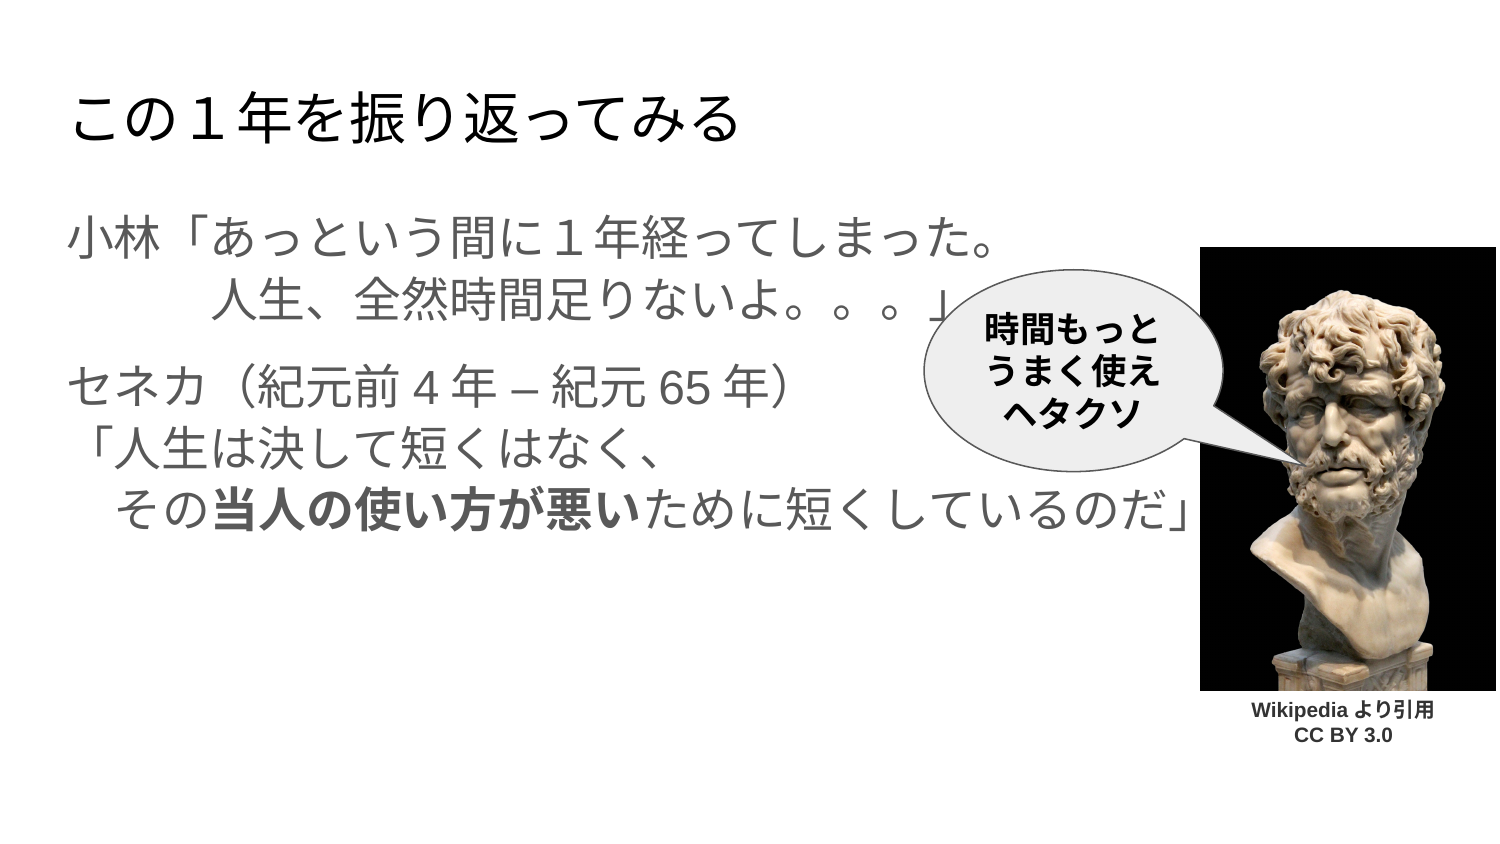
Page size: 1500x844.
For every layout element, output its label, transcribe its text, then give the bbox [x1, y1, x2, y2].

list 小林「あっという間に１年経ってしまった。 人生、全然時間足りないよ。。。」 セネカ（紀元前4年 – 紀元65年） 「人生は決して短くはなく、 その当人の使い方が悪いために短くしているのだ」 [51, 189, 1475, 750]
picture [1200, 247, 1496, 691]
text_box 時間もっと うまく使え ヘタクソ [924, 269, 1195, 472]
title この１年を振り返ってみる [51, 72, 1449, 167]
text_box Wikipediaより引用 CC BY 3.0 [1200, 697, 1487, 758]
